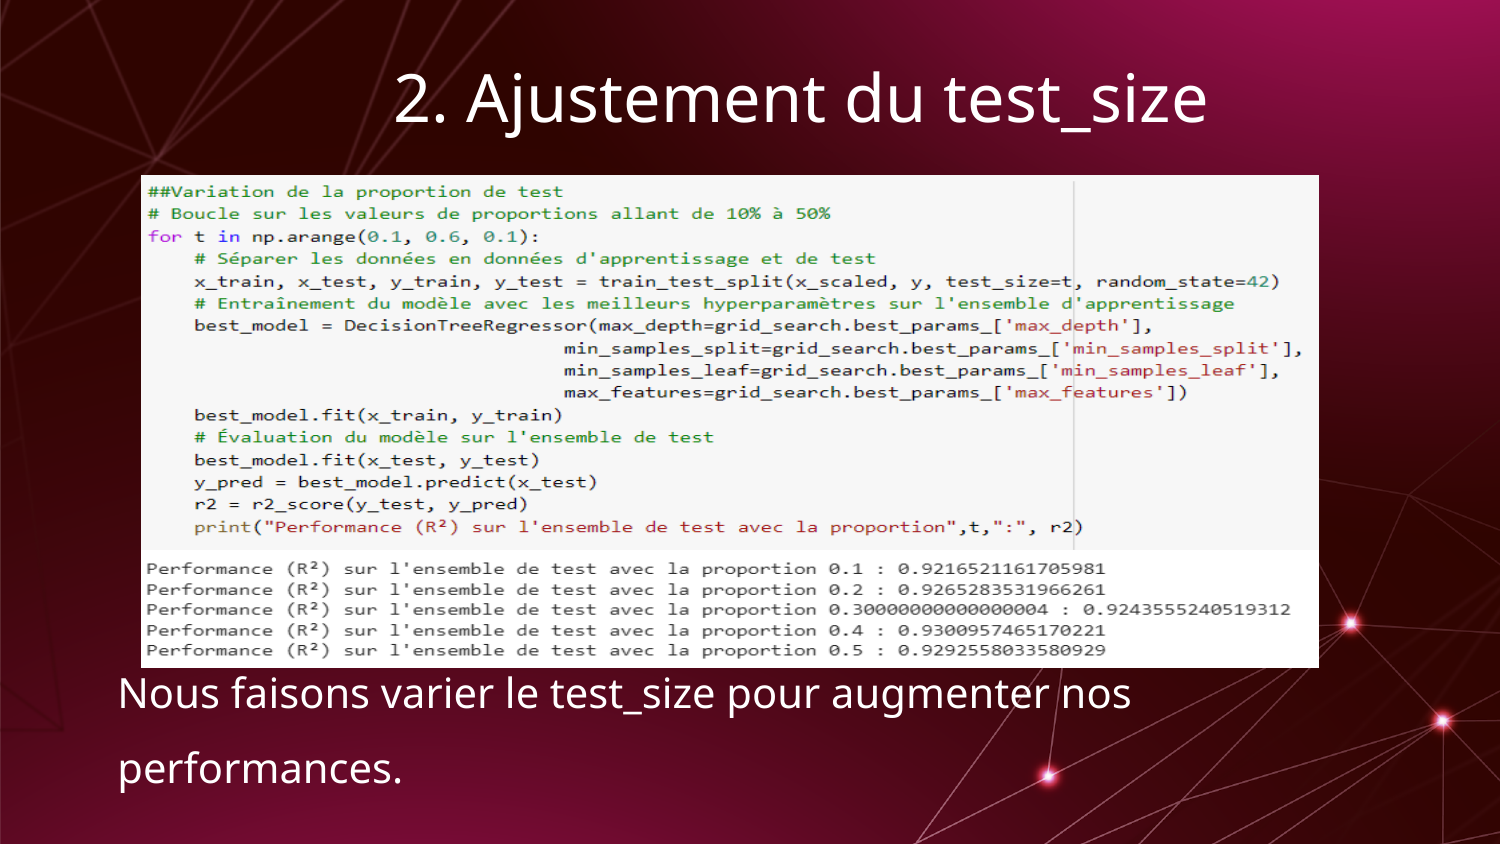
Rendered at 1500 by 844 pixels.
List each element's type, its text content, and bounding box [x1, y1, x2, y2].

title 2. Ajustement du test_size [193, 46, 1410, 152]
picture [0, 0, 1500, 844]
title Nous faisons varier le test_size pour augmenter nos performances. [102, 692, 1425, 807]
